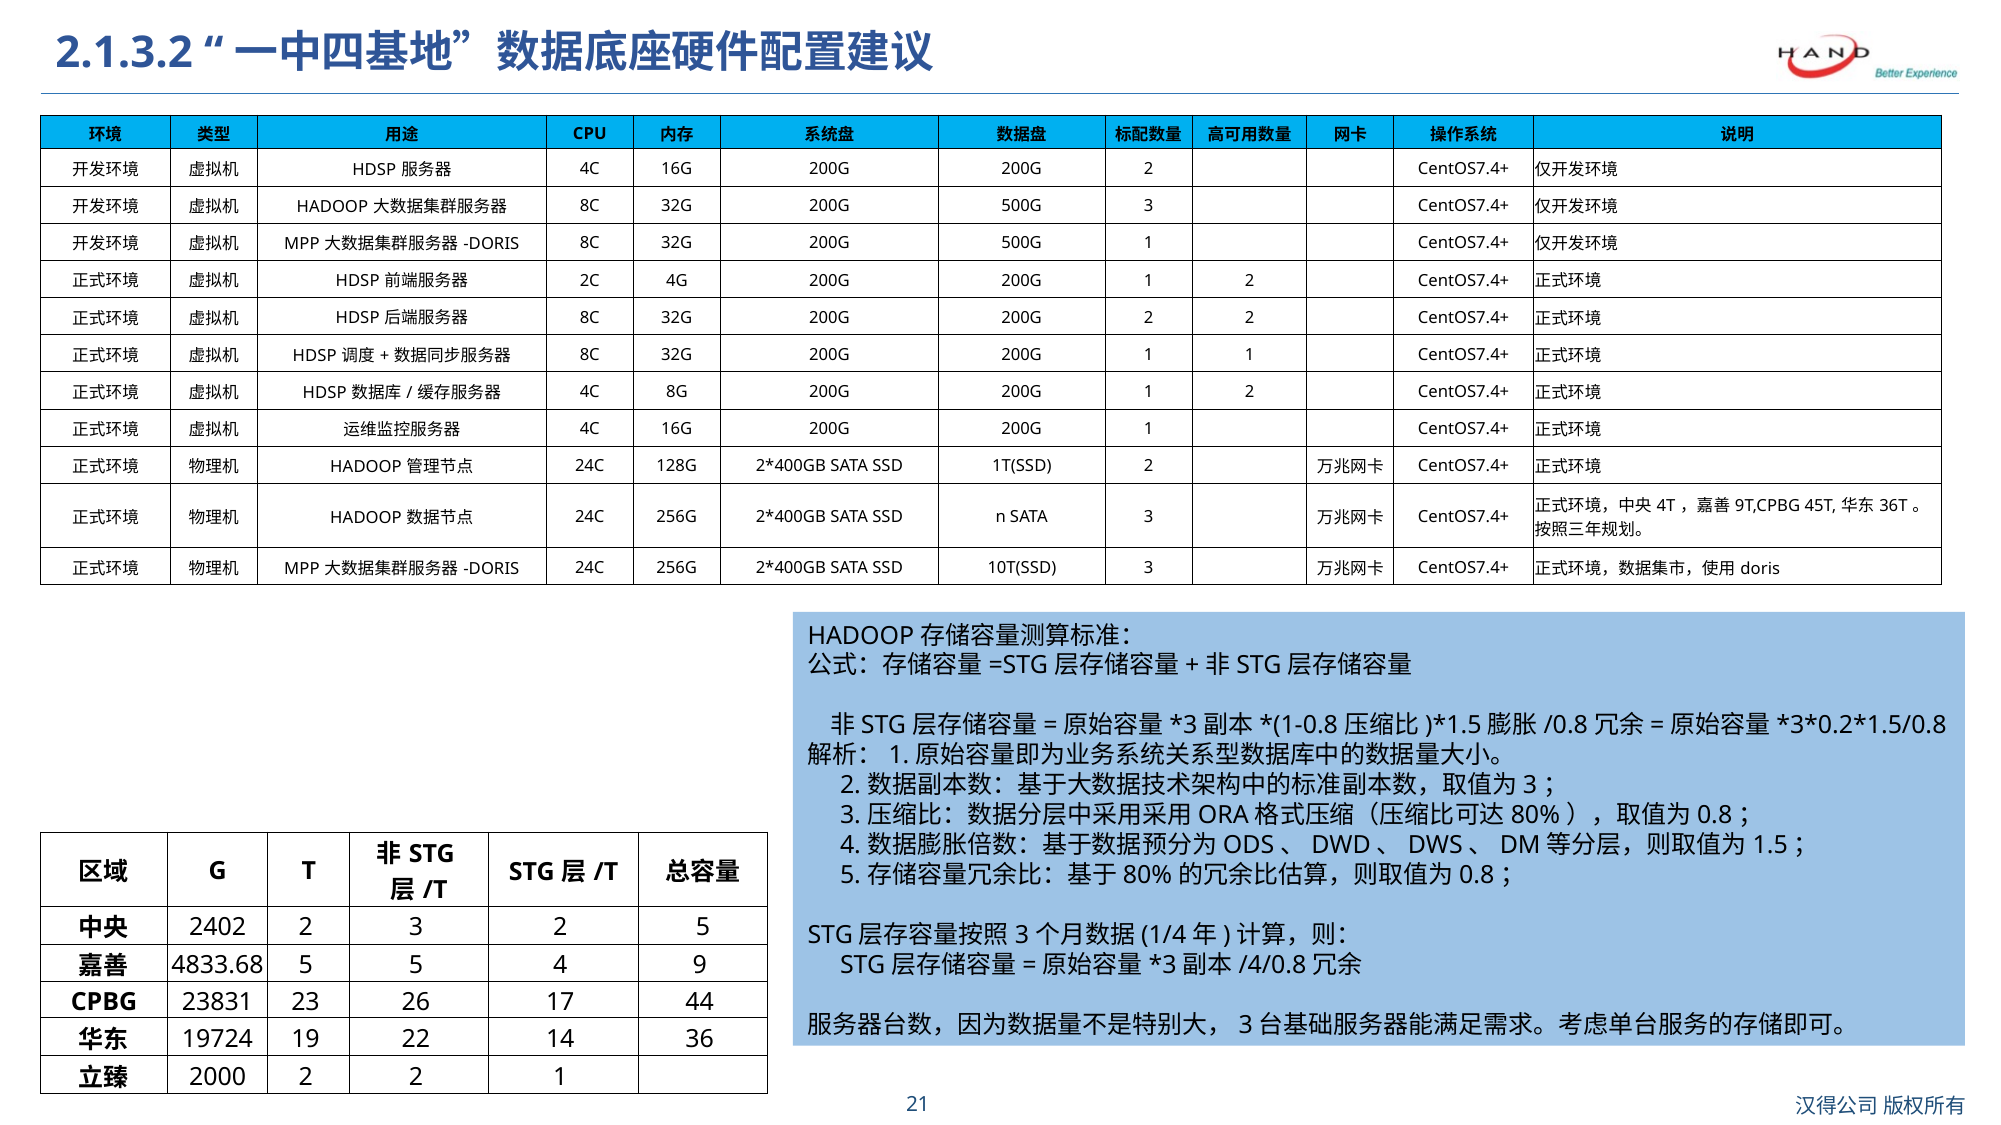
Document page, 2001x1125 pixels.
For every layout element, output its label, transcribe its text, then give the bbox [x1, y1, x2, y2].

table_cell 3 [1106, 187, 1192, 223]
table_cell 2*400GB SATA SSD [721, 447, 938, 483]
table_cell [1307, 149, 1393, 186]
table_cell CentOS7.4+ [1394, 261, 1533, 297]
table_cell [1307, 298, 1393, 334]
table_cell 仅开发环境 [1534, 187, 1941, 223]
table_cell 44 [639, 982, 767, 1017]
table_cell 虚拟机 [171, 372, 257, 409]
table_cell 23 [268, 982, 349, 1017]
table_cell 8C [547, 335, 633, 371]
table_cell 1 [1106, 261, 1192, 297]
table_cell 2402 [168, 907, 267, 944]
table_cell 14 [489, 1018, 638, 1055]
table_header 数据盘 [939, 116, 1105, 148]
table_cell 8C [547, 187, 633, 223]
table_cell 开发环境 [41, 187, 170, 223]
table_header 标配数量 [1106, 116, 1192, 148]
table_cell 万兆网卡 [1307, 548, 1393, 584]
table_cell 32G [634, 187, 720, 223]
table_cell 正式环境 [41, 447, 170, 483]
table_cell 正式环境 [41, 372, 170, 409]
table_cell 华东 [41, 1018, 167, 1055]
title 2.1.3.2 “一中四基地”数据底座硬件配置建议 [40, 22, 1777, 86]
table_cell [1307, 410, 1393, 446]
table_cell 2 [268, 907, 349, 944]
table_cell [1193, 410, 1306, 446]
table_cell 36 [639, 1018, 767, 1055]
table_cell CentOS7.4+ [1394, 484, 1533, 547]
table_cell 2 [1193, 298, 1306, 334]
table_cell 正式环境 [41, 335, 170, 371]
table_cell 23831 [168, 982, 267, 1017]
table_cell 5 [268, 945, 349, 981]
table_cell 虚拟机 [171, 335, 257, 371]
table_header 总容量 [639, 833, 767, 906]
table_cell [639, 1056, 767, 1093]
table_cell 200G [939, 298, 1105, 334]
table_cell 200G [721, 224, 938, 260]
table_header 用途 [258, 116, 546, 148]
table_cell HADOOP管理节点 [258, 447, 546, 483]
table_cell 正式环境 [1534, 447, 1941, 483]
table_cell 16G [634, 410, 720, 446]
table_cell 8C [547, 298, 633, 334]
table_cell 500G [939, 224, 1105, 260]
table_cell [1193, 484, 1306, 547]
table_cell 4833.68 [168, 945, 267, 981]
table_cell 200G [939, 149, 1105, 186]
table_cell 10T(SSD) [939, 548, 1105, 584]
table_header 内存 [634, 116, 720, 148]
table_cell 24C [547, 484, 633, 547]
table_cell MPP大数据集群服务器-DORIS [258, 548, 546, 584]
table_cell 500G [939, 187, 1105, 223]
table_cell 万兆网卡 [1307, 447, 1393, 483]
table_header 操作系统 [1394, 116, 1533, 148]
table_cell 256G [634, 548, 720, 584]
table_cell 2 [268, 1056, 349, 1093]
table_cell [1193, 149, 1306, 186]
table_cell 8G [634, 372, 720, 409]
table_cell 8C [547, 224, 633, 260]
table_cell 2C [547, 261, 633, 297]
table_cell 200G [939, 410, 1105, 446]
table_cell 24C [547, 548, 633, 584]
table_header 非STG层/T [350, 833, 488, 906]
table_cell 物理机 [171, 548, 257, 584]
table_cell CentOS7.4+ [1394, 410, 1533, 446]
table_cell 4C [547, 372, 633, 409]
table_cell 5 [639, 907, 767, 944]
table_cell CentOS7.4+ [1394, 149, 1533, 186]
table_cell 2 [489, 907, 638, 944]
table_cell 正式环境 [1534, 410, 1941, 446]
table_cell 200G [939, 372, 1105, 409]
table_cell 仅开发环境 [1534, 149, 1941, 186]
table_cell 物理机 [171, 484, 257, 547]
table_cell 万兆网卡 [1307, 484, 1393, 547]
table_cell CentOS7.4+ [1394, 298, 1533, 334]
table_cell 2 [1193, 372, 1306, 409]
table_cell 中央 [41, 907, 167, 944]
table_cell 2 [350, 1056, 488, 1093]
table_cell MPP大数据集群服务器-DORIS [258, 224, 546, 260]
table_cell 1 [1106, 410, 1192, 446]
table_cell 虚拟机 [171, 149, 257, 186]
table_cell 物理机 [171, 447, 257, 483]
table_cell HDSP数据库/缓存服务器 [258, 372, 546, 409]
table_cell 24C [547, 447, 633, 483]
table_cell 2 [1106, 149, 1192, 186]
table_cell 200G [939, 261, 1105, 297]
table_cell 5 [350, 945, 488, 981]
table_cell 26 [350, 982, 488, 1017]
table_cell CentOS7.4+ [1394, 372, 1533, 409]
table_header T [268, 833, 349, 906]
table_cell 正式环境 [41, 298, 170, 334]
table_cell 正式环境 [1534, 298, 1941, 334]
table_cell 32G [634, 224, 720, 260]
table_cell [1307, 224, 1393, 260]
table_cell n SATA [939, 484, 1105, 547]
table_cell [1307, 187, 1393, 223]
table_cell 3 [1106, 484, 1192, 547]
table_cell 200G [721, 261, 938, 297]
table_cell 正式环境，数据集市，使用doris [1534, 548, 1941, 584]
table_cell 32G [634, 335, 720, 371]
table_cell 17 [489, 982, 638, 1017]
table_cell 2*400GB SATA SSD [721, 484, 938, 547]
table_cell 虚拟机 [171, 224, 257, 260]
table_cell 2*400GB SATA SSD [721, 548, 938, 584]
table_cell [1307, 372, 1393, 409]
table_cell 仅开发环境 [1534, 224, 1941, 260]
text_box HADOOP存储容量测算标准： 公式：存储容量=STG层存储容量+非STG层存储容量 非STG层存储容量=原始容量*3副本*(1-0.8压缩比)*1.5膨胀/0.8冗余=原始容量*3*0.2*1.5/0.8 解析：1.原始容量即为业务系统关系型数据库中的数据量大小。 2.数据副本数：基于大数据技术架构中的标准副本数，取值为3； 3.压缩比：数据分层中采用采用ORA格式压缩（压缩比可达80%），取值为0.8； 4.数据膨胀倍数：基于数据预分为ODS、DWD、DWS、DM等分层，则取值为1.5； 5.存储容量冗余比：基于80%的冗余比估算，则取值为0.8； STG层存容量按照3个月数据(1/4年)计算，则： STG层存储容量=原始容量*3副本/4/0.8冗余 服务器台数，因为数据量不是特别大，3台基础服务器能满足需求。考虑单台服务的存储即可。 [792, 611, 1965, 1046]
table_cell 开发环境 [41, 149, 170, 186]
table_cell 32G [634, 298, 720, 334]
table_cell HDSP服务器 [258, 149, 546, 186]
table_header 区域 [41, 833, 167, 906]
table_cell 正式环境 [1534, 335, 1941, 371]
table_cell CentOS7.4+ [1394, 335, 1533, 371]
table_cell 200G [721, 372, 938, 409]
table_cell 1 [1193, 335, 1306, 371]
table_cell [1307, 261, 1393, 297]
table_cell 200G [721, 335, 938, 371]
table_cell 19724 [168, 1018, 267, 1055]
table_cell 虚拟机 [171, 261, 257, 297]
table_cell 正式环境 [41, 261, 170, 297]
table_cell HADOOP数据节点 [258, 484, 546, 547]
table_cell 运维监控服务器 [258, 410, 546, 446]
table_cell 4C [547, 410, 633, 446]
table_cell 1 [489, 1056, 638, 1093]
table_cell 3 [1106, 548, 1192, 584]
table_header 网卡 [1307, 116, 1393, 148]
table_cell 19 [268, 1018, 349, 1055]
table_cell [1193, 187, 1306, 223]
table_cell 200G [721, 298, 938, 334]
table_cell 200G [939, 335, 1105, 371]
table_cell 1 [1106, 372, 1192, 409]
table_cell 2 [1106, 447, 1192, 483]
table_cell HDSP调度+数据同步服务器 [258, 335, 546, 371]
table_cell [1193, 224, 1306, 260]
table_cell HADOOP大数据集群服务器 [258, 187, 546, 223]
table_cell 22 [350, 1018, 488, 1055]
table_cell HDSP前端服务器 [258, 261, 546, 297]
table_cell 2 [1193, 261, 1306, 297]
table_cell 1T(SSD) [939, 447, 1105, 483]
table_cell CentOS7.4+ [1394, 224, 1533, 260]
table_cell 正式环境 [41, 548, 170, 584]
table_header 高可用数量 [1193, 116, 1306, 148]
table_cell 4G [634, 261, 720, 297]
table_cell 嘉善 [41, 945, 167, 981]
table_cell 200G [721, 187, 938, 223]
table_cell 虚拟机 [171, 410, 257, 446]
table_cell 4 [489, 945, 638, 981]
table_cell 正式环境 [41, 484, 170, 547]
table_cell [1193, 447, 1306, 483]
table_cell 虚拟机 [171, 298, 257, 334]
table_cell 128G [634, 447, 720, 483]
table_cell 256G [634, 484, 720, 547]
table_cell 正式环境 [1534, 261, 1941, 297]
table_header 系统盘 [721, 116, 938, 148]
table_cell 开发环境 [41, 224, 170, 260]
table_cell 正式环境 [1534, 372, 1941, 409]
table_cell CentOS7.4+ [1394, 548, 1533, 584]
table_header G [168, 833, 267, 906]
table_header 类型 [171, 116, 257, 148]
table_cell 200G [721, 149, 938, 186]
table_cell 200G [721, 410, 938, 446]
table_cell 立臻 [41, 1056, 167, 1093]
table_cell CentOS7.4+ [1394, 447, 1533, 483]
table_cell 9 [639, 945, 767, 981]
table_cell 1 [1106, 224, 1192, 260]
table_cell CPBG [41, 982, 167, 1017]
table_cell CentOS7.4+ [1394, 187, 1533, 223]
table_cell 16G [634, 149, 720, 186]
table_header 说明 [1534, 116, 1941, 148]
table_cell 正式环境 [41, 410, 170, 446]
table_cell 正式环境，中央4T，嘉善9T,CPBG 45T,华东36T。 按照三年规划。 [1534, 484, 1941, 547]
table_cell 2000 [168, 1056, 267, 1093]
table_header STG层/T [489, 833, 638, 906]
table_cell [1193, 548, 1306, 584]
table_cell 虚拟机 [171, 187, 257, 223]
table_cell 4C [547, 149, 633, 186]
table_cell 3 [350, 907, 488, 944]
table_header CPU [547, 116, 633, 148]
table_cell HDSP后端服务器 [258, 298, 546, 334]
table_cell 2 [1106, 298, 1192, 334]
table_cell 1 [1106, 335, 1192, 371]
picture [1777, 31, 1960, 82]
table_header 环境 [41, 116, 170, 148]
table_cell [1307, 335, 1393, 371]
